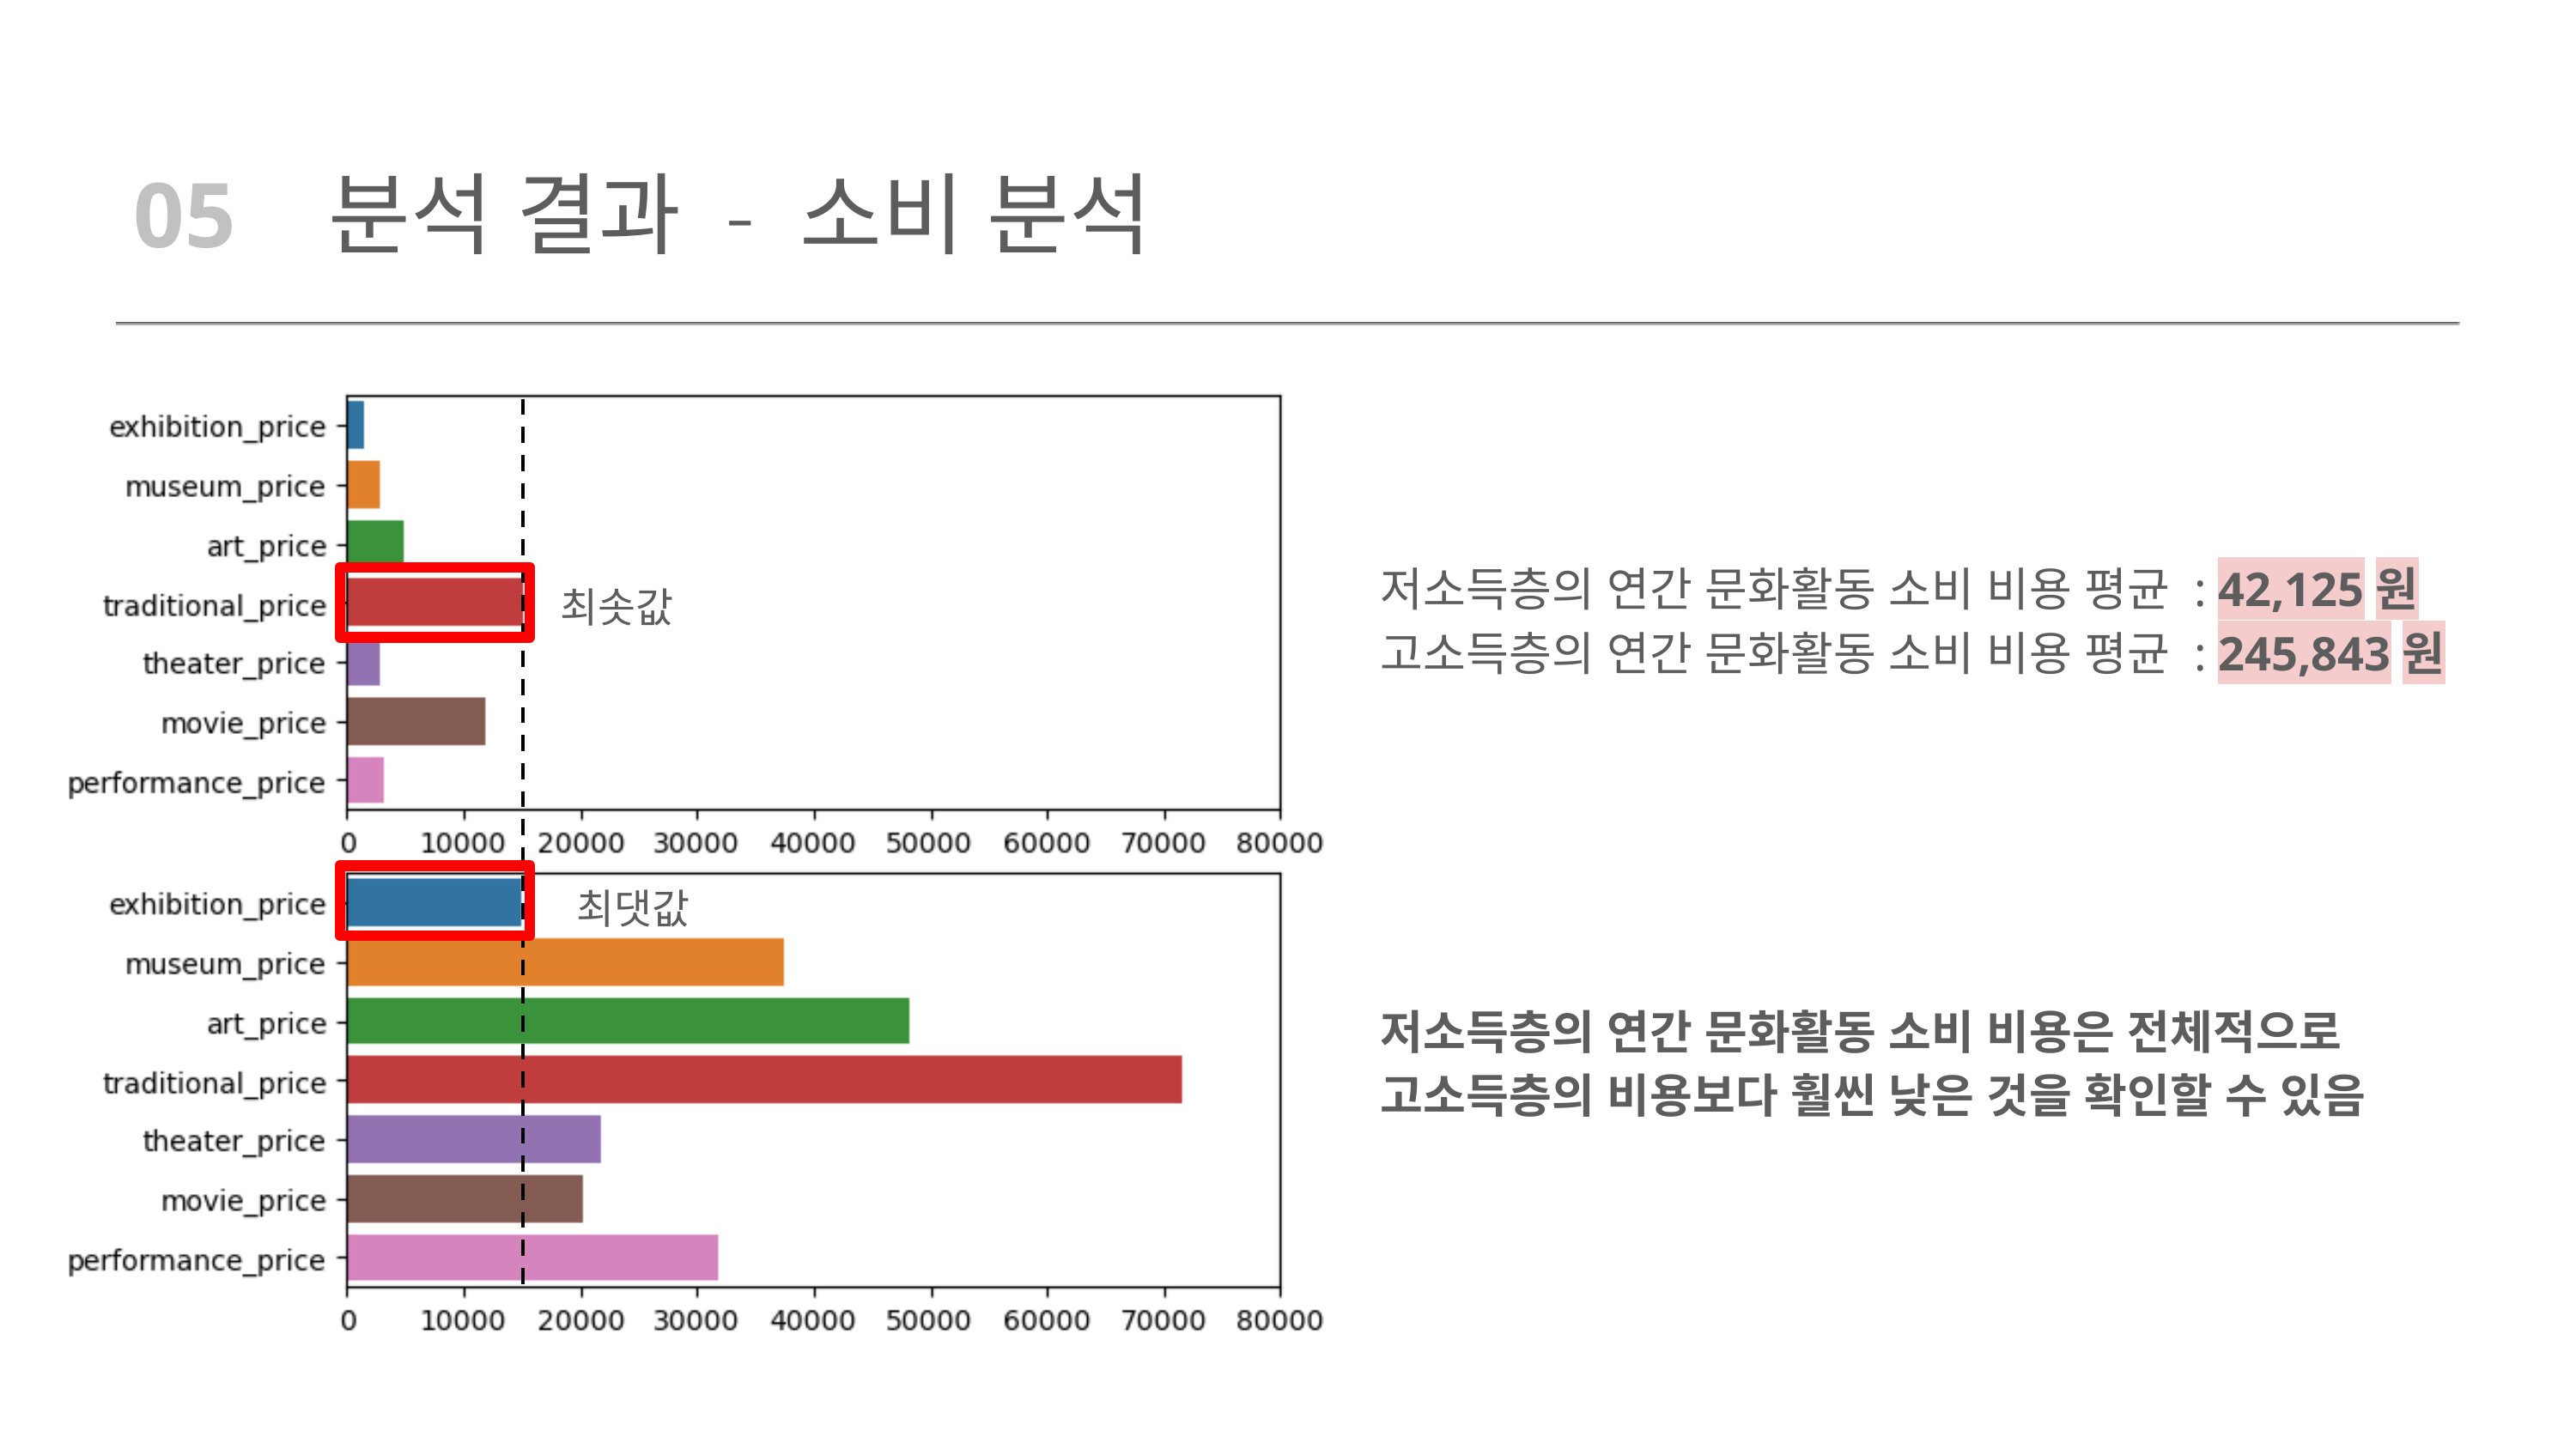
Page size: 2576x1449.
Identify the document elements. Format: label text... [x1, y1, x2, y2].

text_box 저소득층의 연간 문화활동 소비 비용은 전체적으로 고소득층의 비용보다 훨씬 낮은 것을 확인할 수 있음 [1367, 981, 2550, 1136]
picture [47, 378, 1344, 1355]
text_box 저소득층의 연간 문화활동 소비 비용 평균 : 42,125원 고소득층의 연간 문화활동 소비 비용 평균 : 245,843원 [1367, 538, 2508, 693]
text_box 05 [120, 152, 359, 273]
picture [116, 322, 2460, 325]
text_box 분석 결과 - 소비 분석 [359, 152, 1441, 273]
